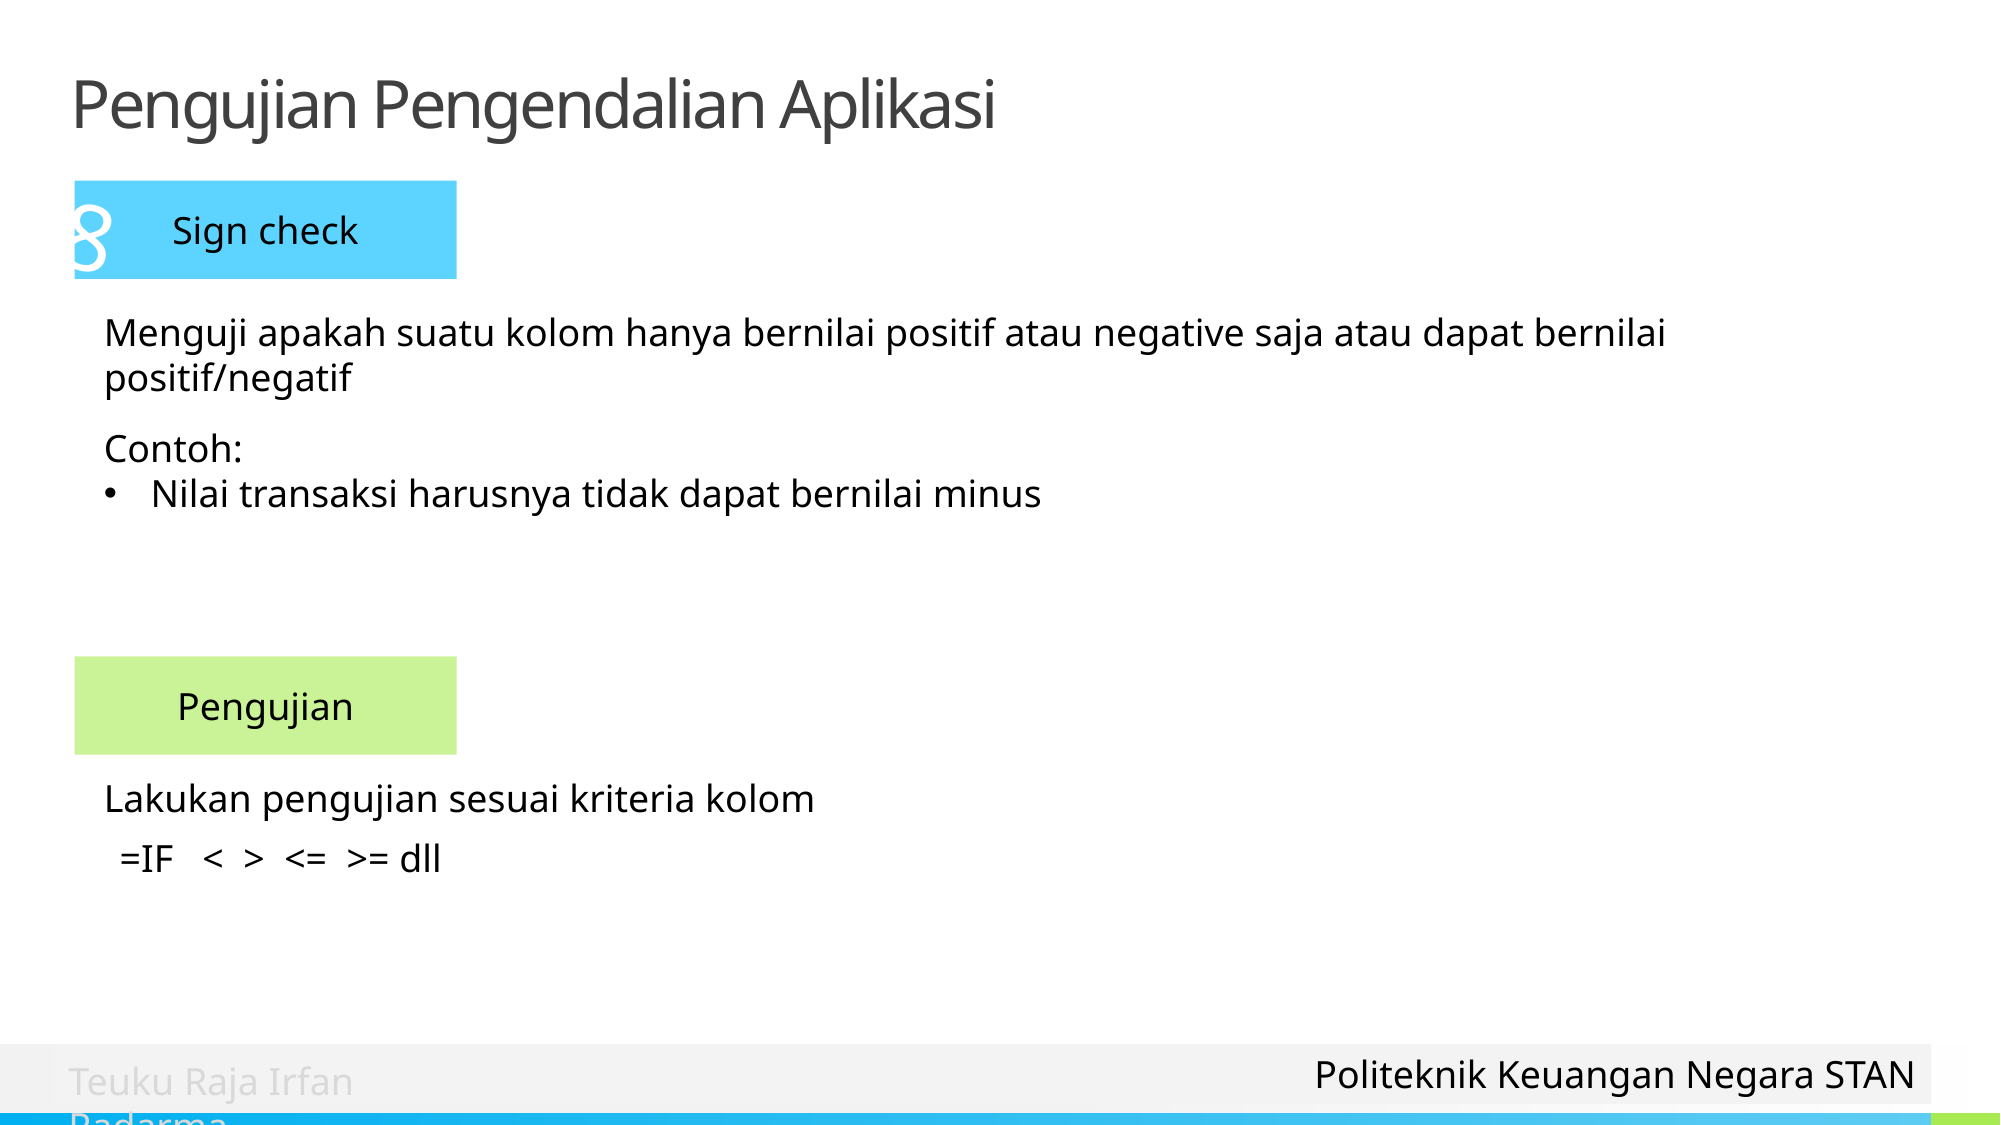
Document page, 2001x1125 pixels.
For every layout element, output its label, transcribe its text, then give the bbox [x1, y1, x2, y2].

text_box Teuku Raja Irfan Radarma [53, 1050, 437, 1125]
text_box Sign check [122, 180, 458, 280]
text_box =IF < > <= >= dll [104, 827, 458, 888]
text_box Menguji apakah suatu kolom hanya bernilai positif atau negative saja atau dapat bernilai positif/negatif [89, 301, 1897, 407]
text_box Politeknik Keuangan Negara STAN [52, 1044, 1932, 1104]
text_box 8 [35, 164, 144, 305]
text_box Contoh: Nilai transaksi harusnya tidak dapat bernilai minus [89, 417, 1897, 523]
title Pengujian Pengendalian Aplikasi [70, 70, 1932, 142]
text_box Lakukan pengujian sesuai kriteria kolom [89, 767, 1897, 827]
text_box Pengujian [74, 655, 458, 756]
